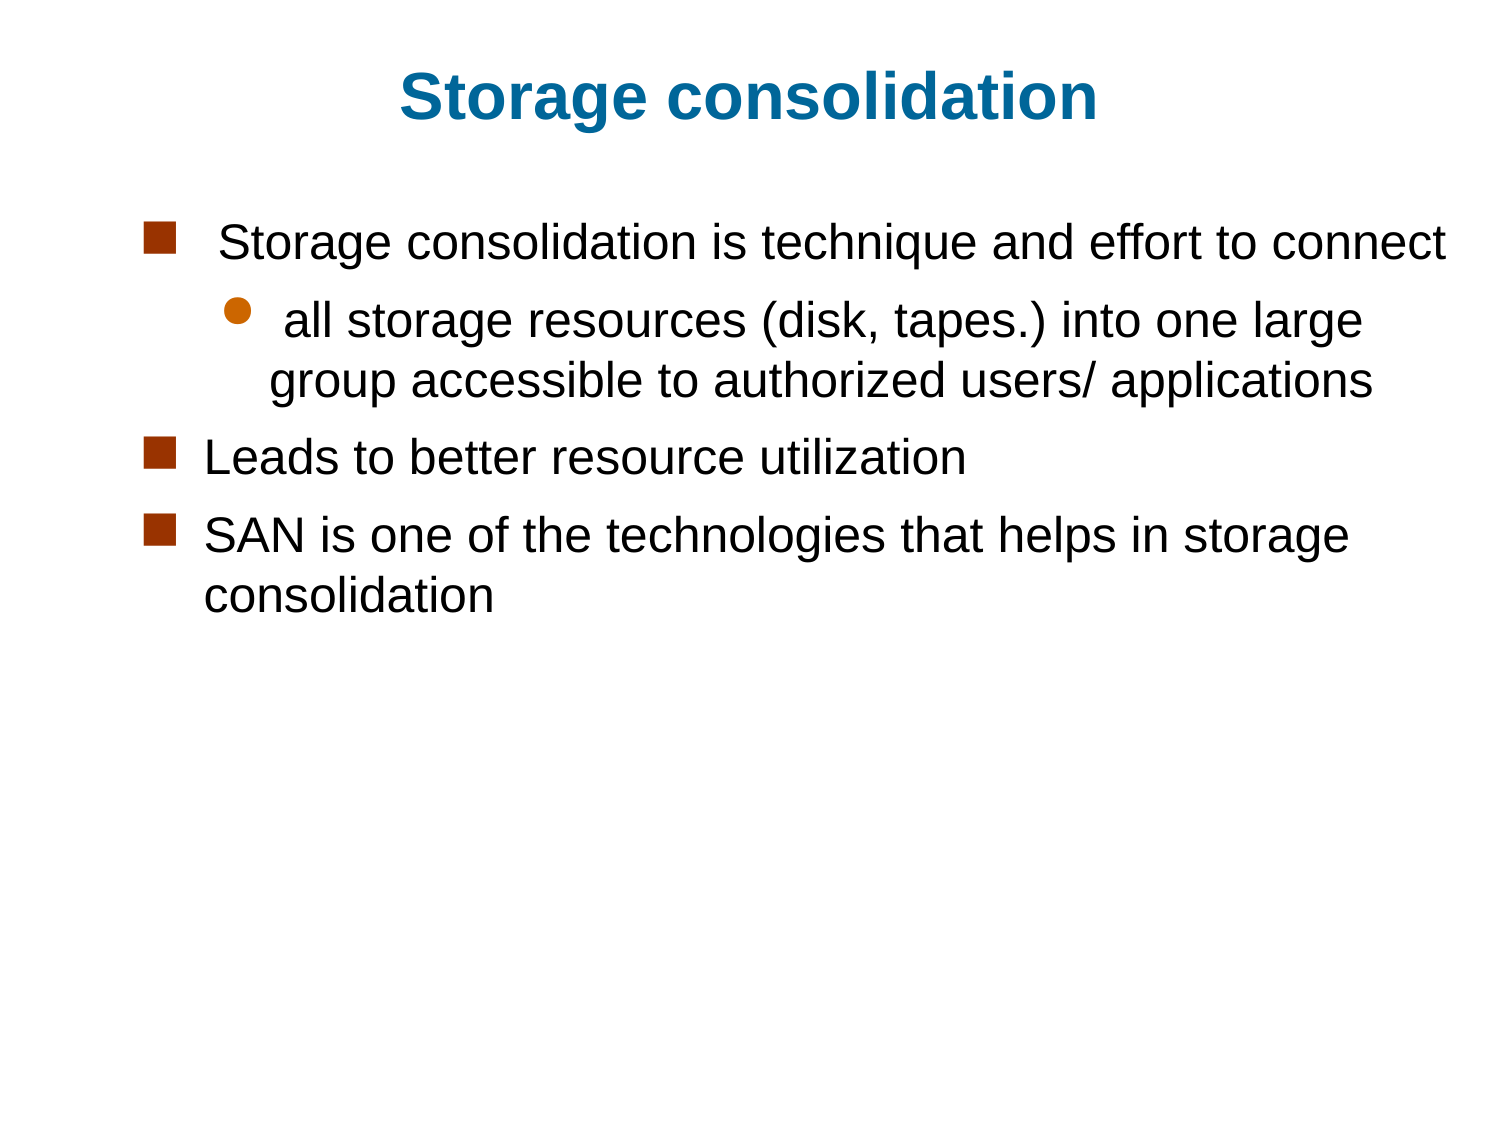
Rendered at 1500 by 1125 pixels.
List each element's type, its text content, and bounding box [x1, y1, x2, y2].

title Storage consolidation [74, 45, 1426, 141]
list Storage consolidation is technique and effort to connect all storage resources (disk, tapes.) into one large group accessible to authorized users/ applications Leads to better resource utilization SAN is one of the technologies that helps in storage consolidation [132, 202, 1483, 946]
